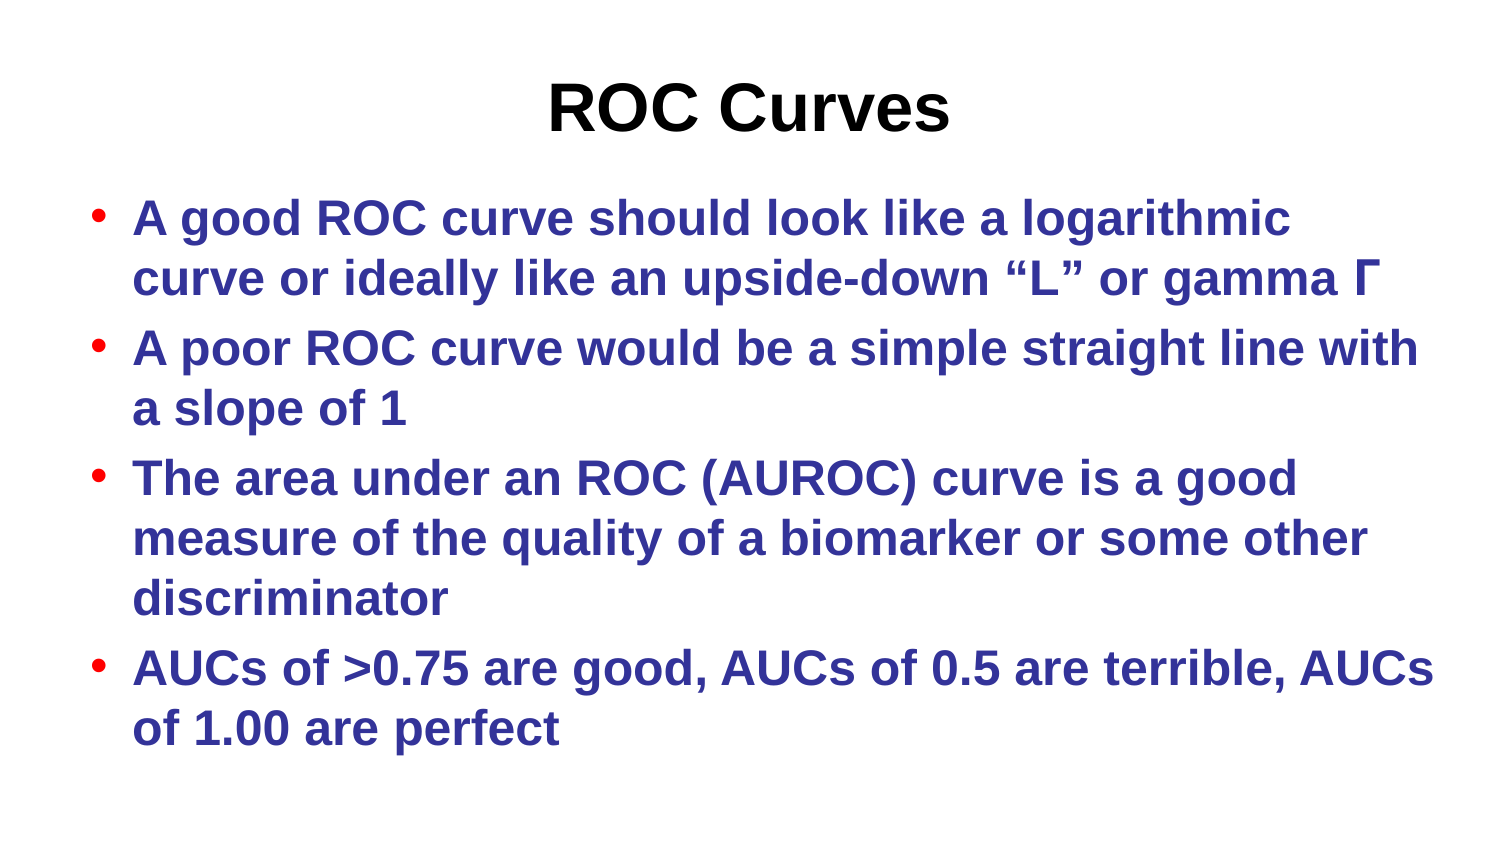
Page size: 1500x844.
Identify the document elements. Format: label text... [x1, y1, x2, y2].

title ROC Curves [75, 33, 1425, 175]
list A good ROC curve should look like a logarithmic curve or ideally like an upside-down “L” or gamma Γ A poor ROC curve would be a simple straight line with a slope of 1 The area under an ROC (AUROC) curve is a good measure of the quality of a biomarker or some other discriminator AUCs of >0.75 are good, AUCs of 0.5 are terrible, AUCs of 1.00 are perfect [75, 178, 1452, 735]
